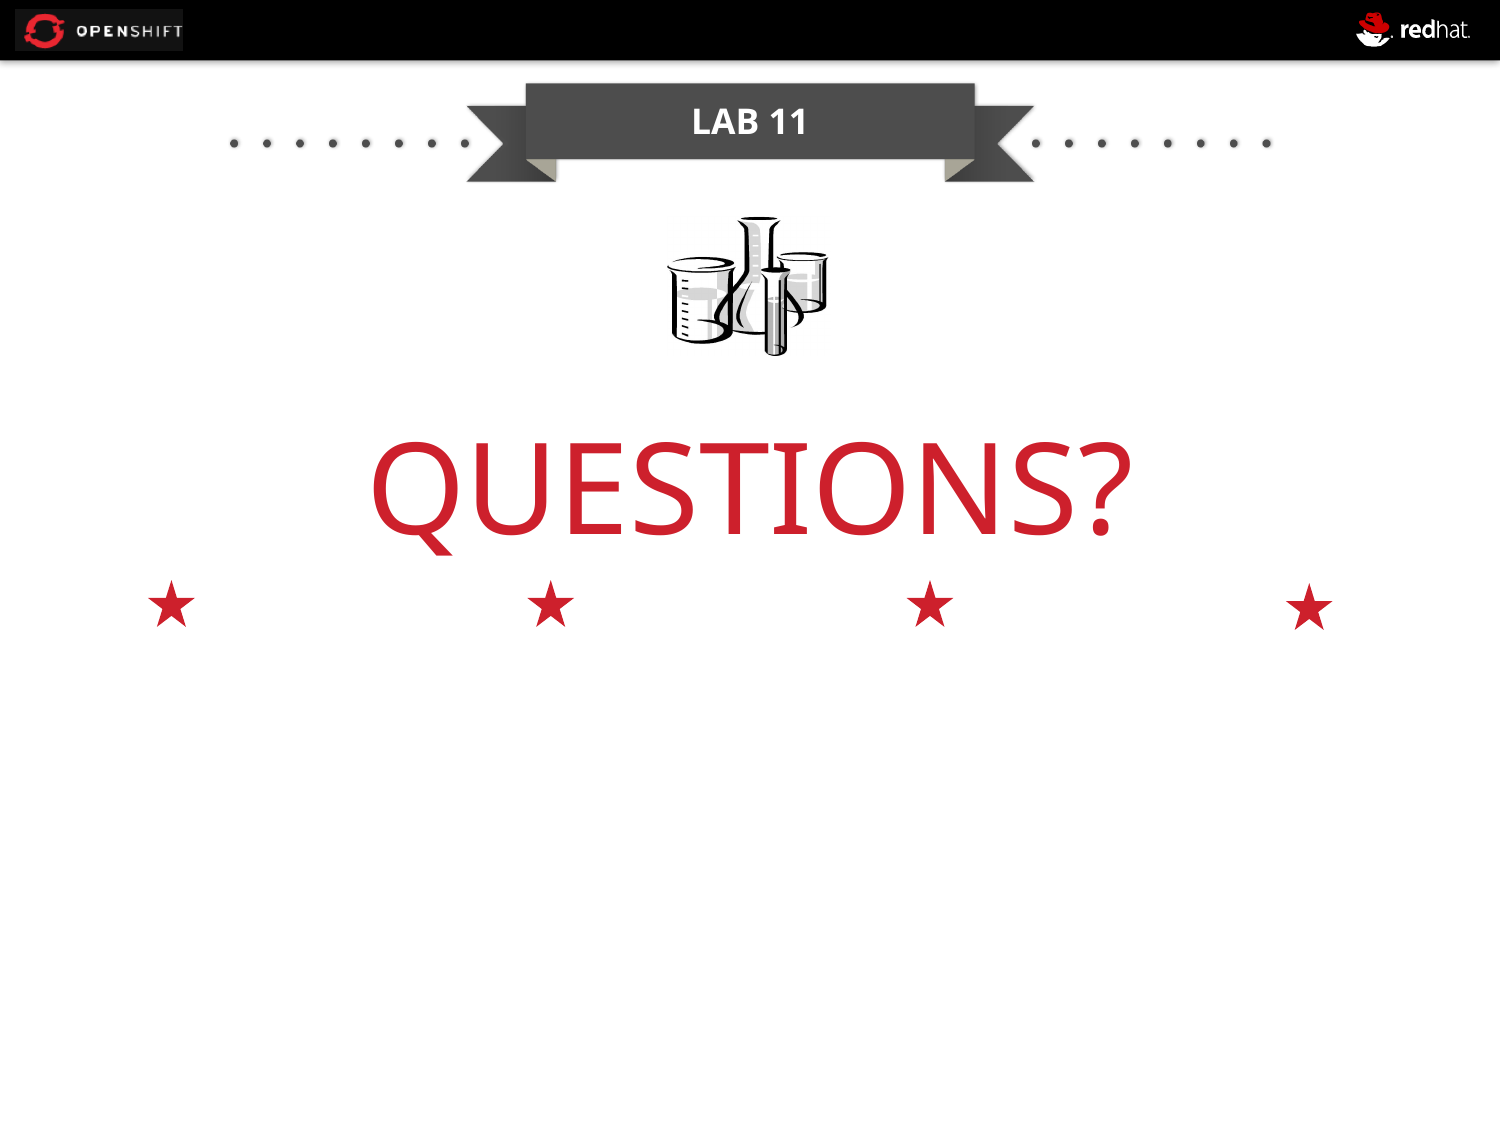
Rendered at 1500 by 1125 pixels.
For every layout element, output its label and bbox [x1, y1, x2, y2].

picture [116, 80, 1383, 189]
picture [1355, 8, 1470, 47]
picture [666, 215, 831, 356]
text_box [0, 399, 1500, 631]
picture [15, 9, 183, 51]
